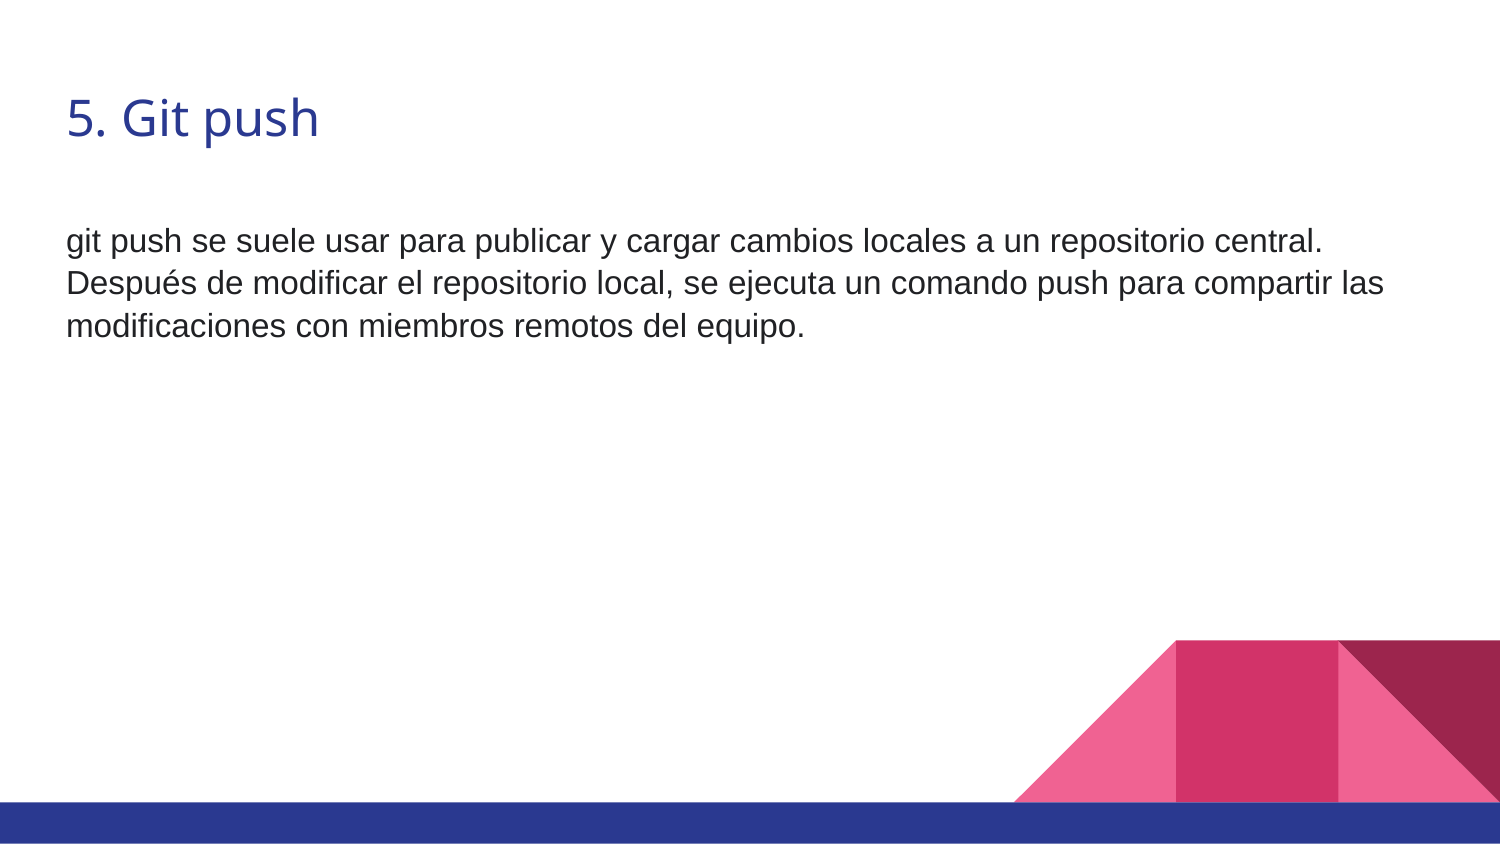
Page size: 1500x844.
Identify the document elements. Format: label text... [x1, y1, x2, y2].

title 5. Git push [51, 67, 1449, 167]
list git push se suele usar para publicar y cargar cambios locales a un repositorio central. Después de modificar el repositorio local, se ejecuta un comando push para compartir las modificaciones con miembros remotos del equipo. [51, 201, 1449, 782]
